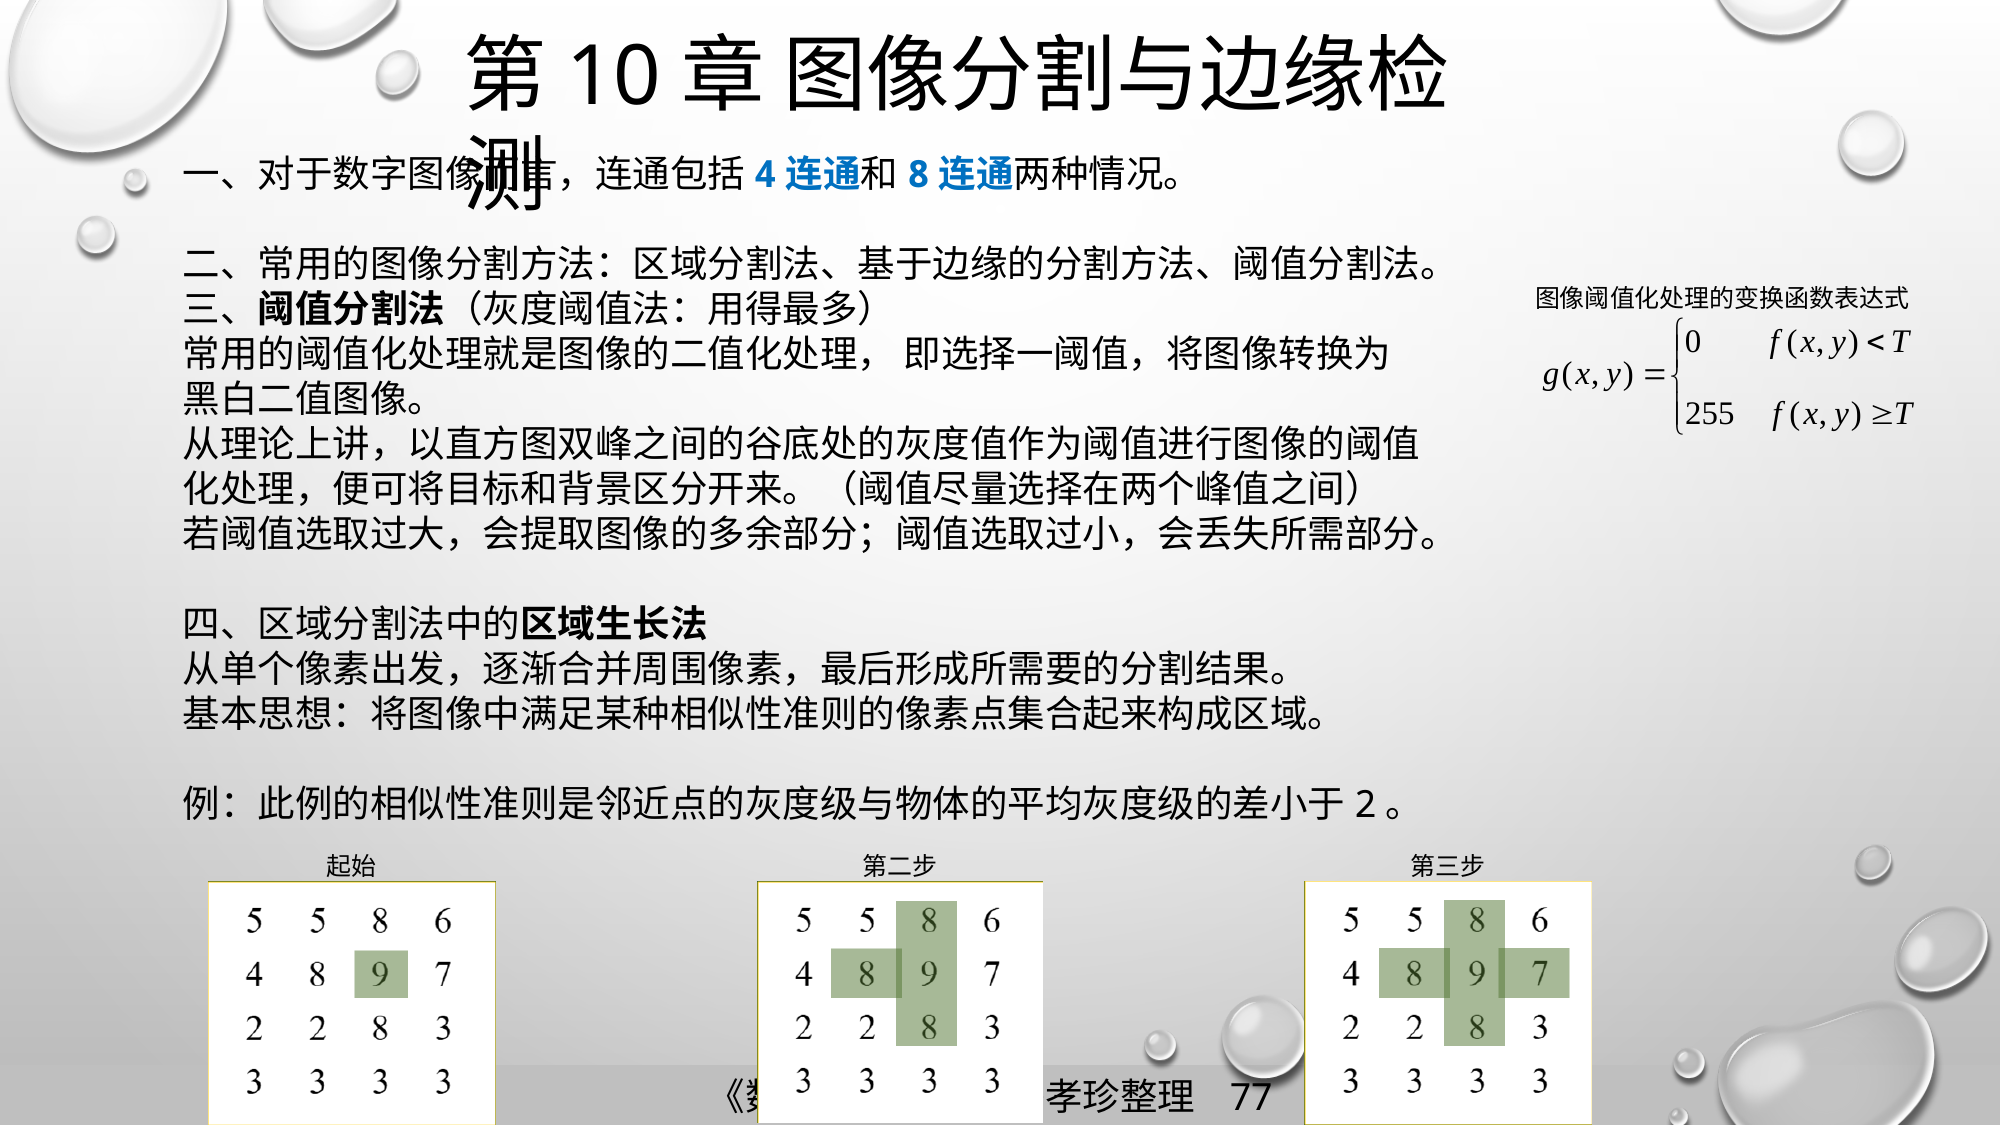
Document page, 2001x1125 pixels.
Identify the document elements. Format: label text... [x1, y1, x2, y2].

text_box 第10章 图像分割与边缘检测 [448, 14, 1521, 142]
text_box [208, 843, 496, 1125]
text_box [1304, 843, 1592, 1125]
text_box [757, 843, 1043, 1124]
text_box 一、对于数字图像而言，连通包括4连通和8连通两种情况。 二、常用的图像分割方法：区域分割法、基于边缘的分割方法、阈值分割法。 三、阈值分割法（灰度阈值法：用得最多） 常用的阈值化处理就是图像的二值化处理， 即选择一阈值，将图像转换为 黑白二值图像。 从理论上讲，以直方图双峰之间的谷底处的灰度值作为阈值进行图像的阈值 化处理，便可将目标和背景区分开来。（阈值尽量选择在两个峰值之间） 若阈值选取过大，会提取图像的多余部分；阈值选取过小，会丢失所需部分。 四、区域分割法中的区域生长法 从单个像素出发，逐渐合并周围像素，最后形成所需要的分割结果。 基本思想：将图像中满足某种相似性准则的像素点集合起来构成区域。 例：此例的相似性准则是邻近点的灰度级与物体的平均灰度级的差小于2。 [168, 142, 1801, 833]
picture [0, 0, 2000, 1125]
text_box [1519, 275, 1940, 443]
